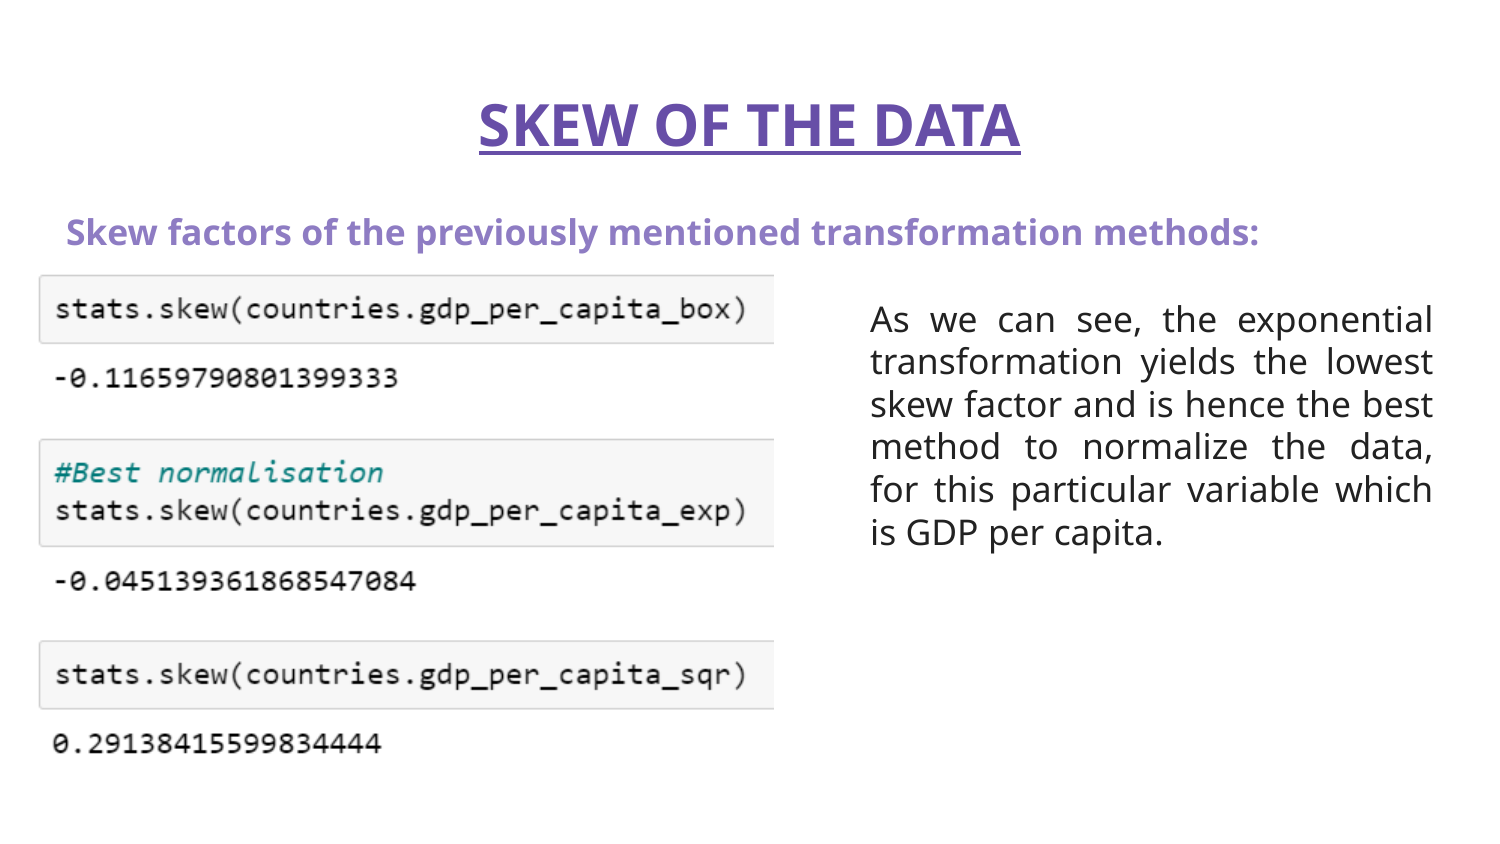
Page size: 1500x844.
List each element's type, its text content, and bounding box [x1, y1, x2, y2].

title SKEW OF THE DATA [51, 72, 1449, 167]
text_box As we can see, the exponential transformation yields the lowest skew factor and is hence the best method to normalize the data, for this particular variable which is GDP per capita. [855, 281, 1449, 810]
picture [21, 272, 774, 785]
list Skew factors of the previously mentioned transformation methods: [51, 189, 1449, 750]
